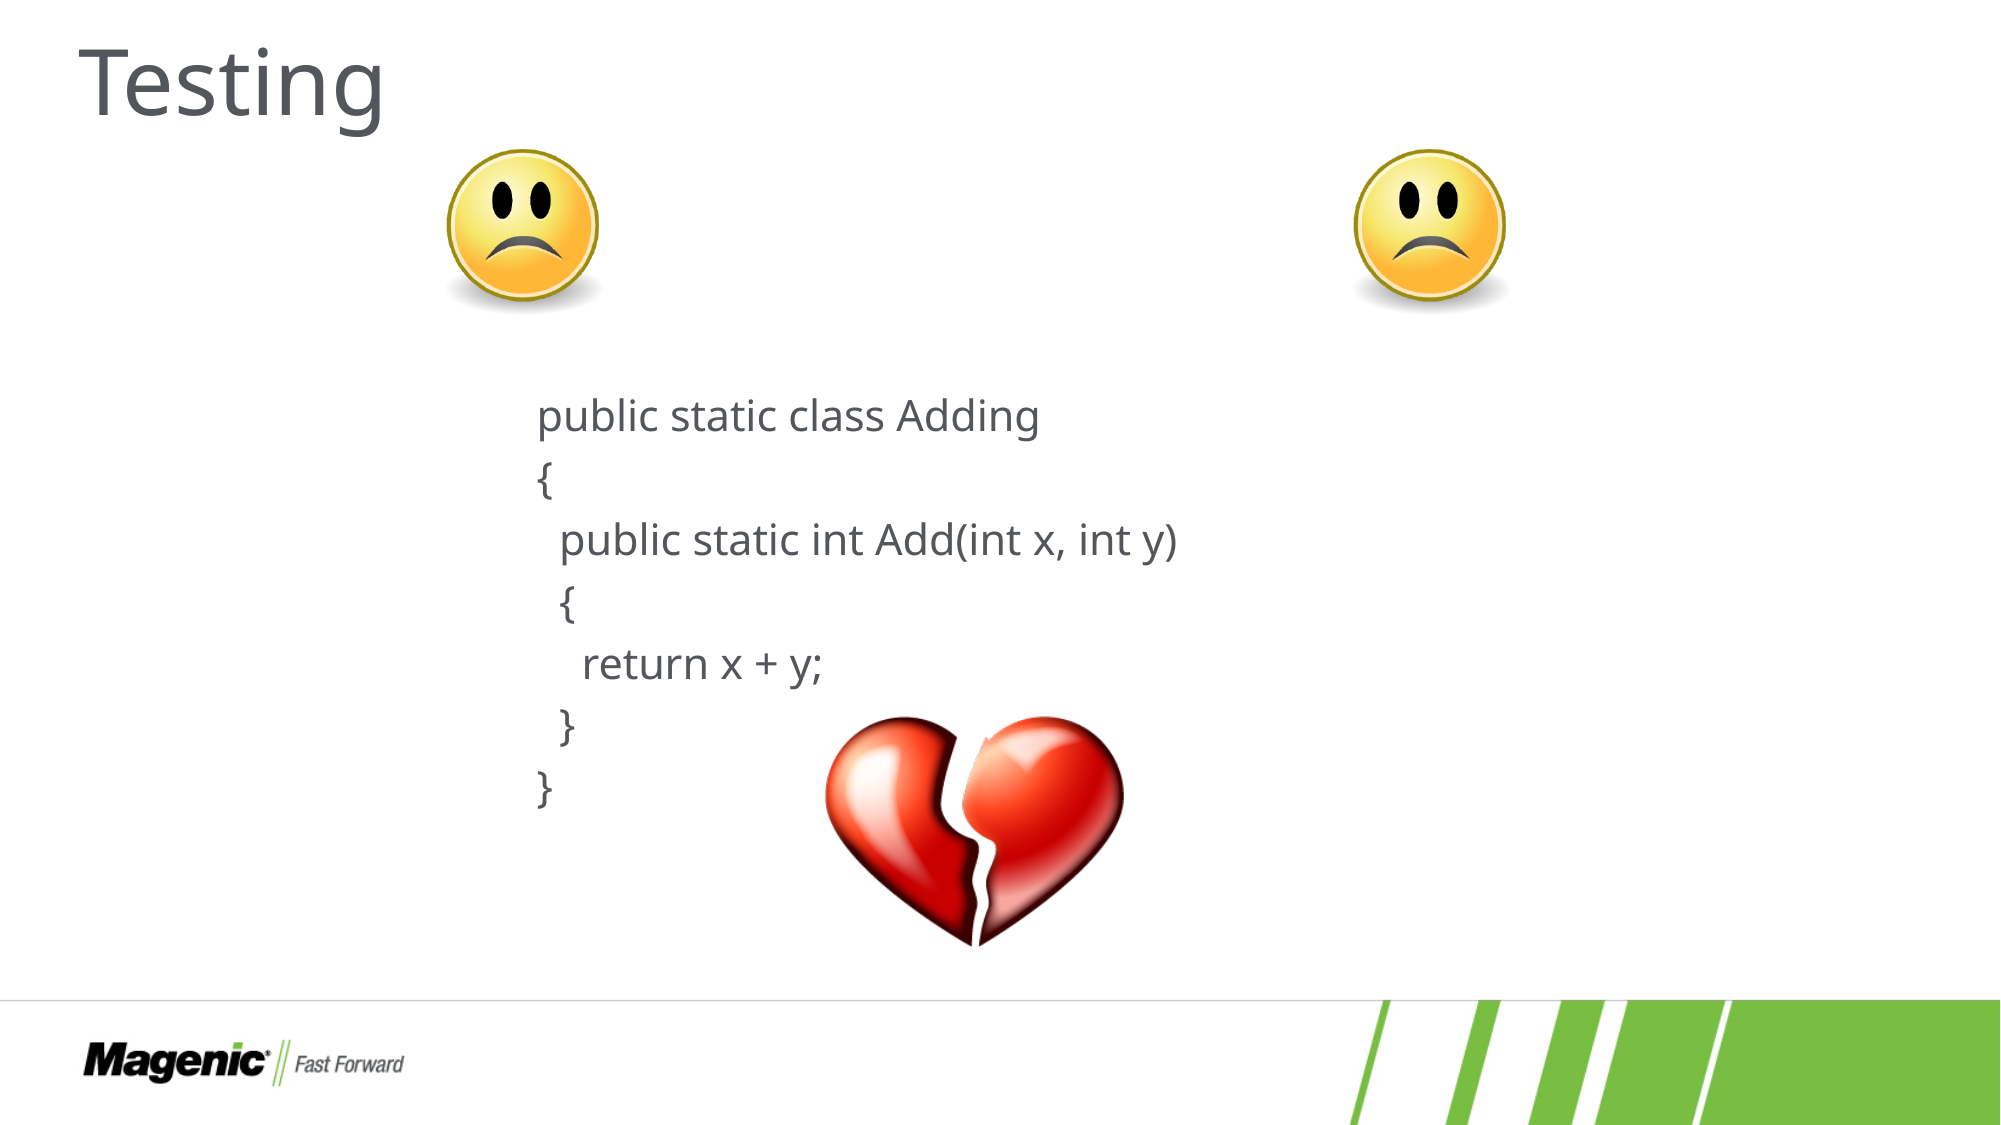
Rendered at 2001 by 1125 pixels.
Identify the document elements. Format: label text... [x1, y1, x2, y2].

title Testing [63, 41, 1938, 131]
picture [0, 0, 2001, 1125]
text_box public static class Adding { public static int Add(int x, int y) { return x + y; } } [521, 387, 1429, 823]
